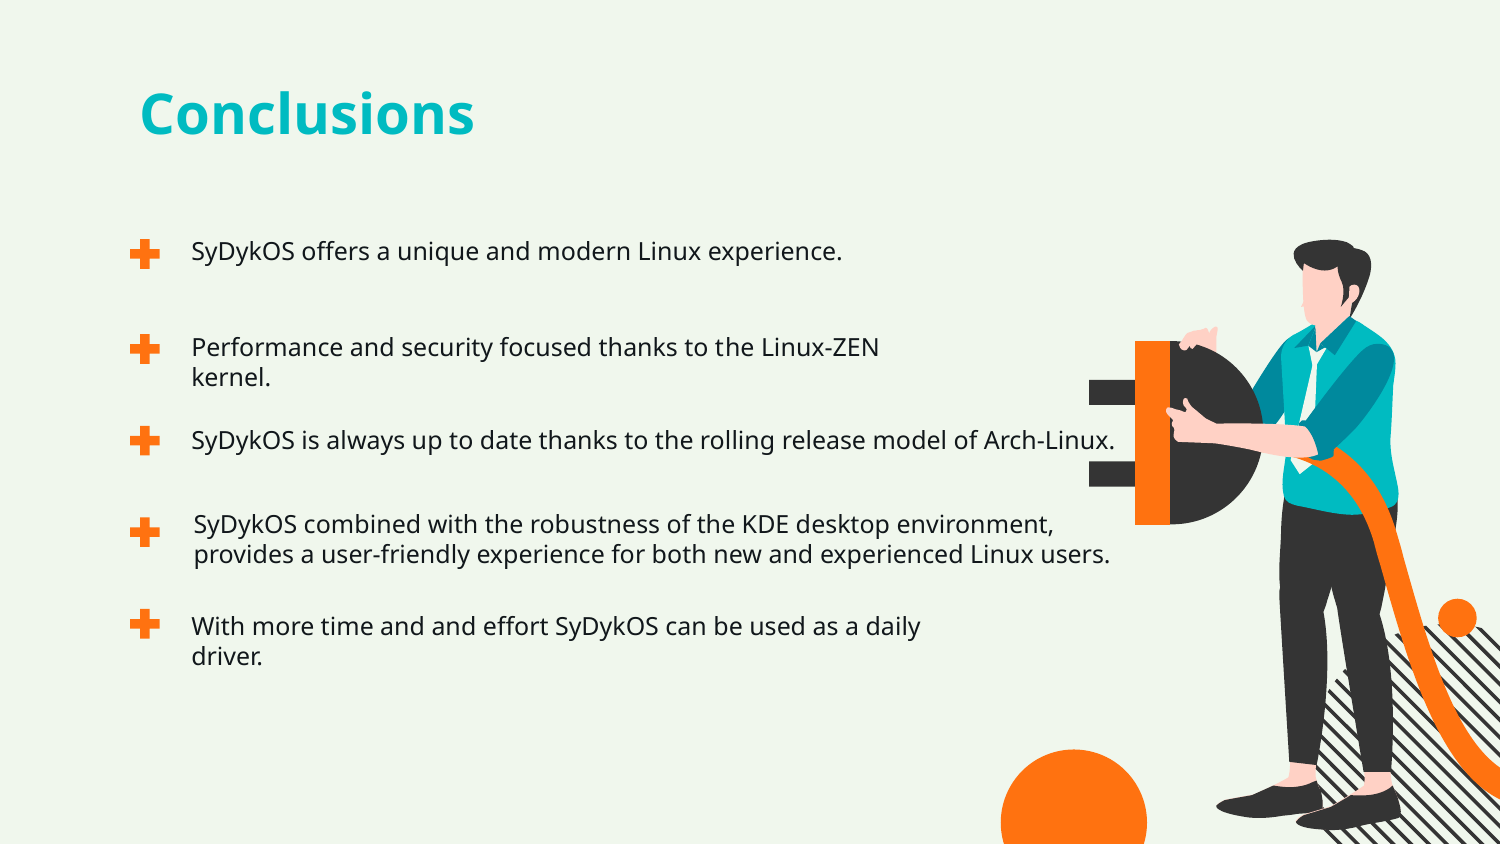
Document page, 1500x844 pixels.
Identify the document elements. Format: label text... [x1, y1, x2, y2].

text_box [130, 608, 160, 639]
subtitle SyDykOS combined with the robustness of the KDE desktop environment, provides a user-friendly experience for both new and experienced Linux users. [178, 493, 1083, 562]
subtitle SyDykOS offers a unique and modern Linux experience. [176, 220, 1110, 288]
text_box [1088, 239, 1500, 831]
text_box [130, 517, 160, 547]
text_box [1000, 749, 1146, 844]
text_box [1307, 839, 1500, 844]
text_box [130, 334, 160, 364]
subtitle SyDykOS is always up to date thanks to the rolling release model of Arch-Linux. [176, 409, 1083, 477]
subtitle Performance and security focused thanks to the Linux-ZEN kernel. [176, 316, 965, 384]
title Conclusions [124, 63, 1406, 148]
text_box [130, 239, 160, 269]
text_box [130, 425, 160, 456]
subtitle With more time and and effort SyDykOS can be used as a daily driver. [176, 595, 982, 663]
